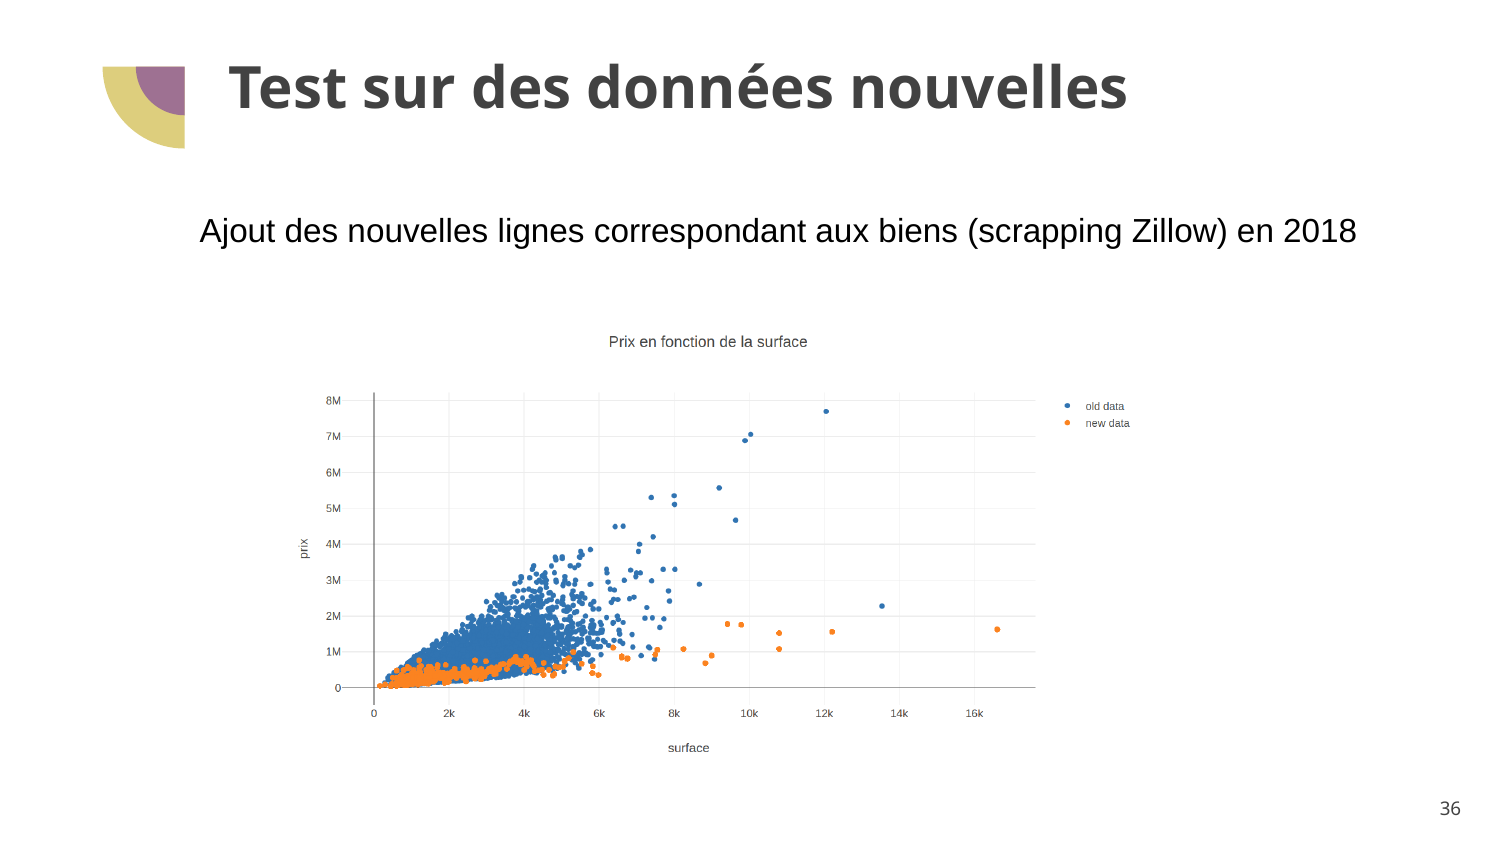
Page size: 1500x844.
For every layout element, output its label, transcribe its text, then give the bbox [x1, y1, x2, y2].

text_box Ajout des nouvelles lignes correspondant aux biens (scrapping Zillow) en 2018 [184, 194, 1387, 335]
slide_number ‹#› [1386, 777, 1477, 842]
picture [286, 324, 1156, 755]
title Test sur des données nouvelles [213, 35, 1368, 194]
